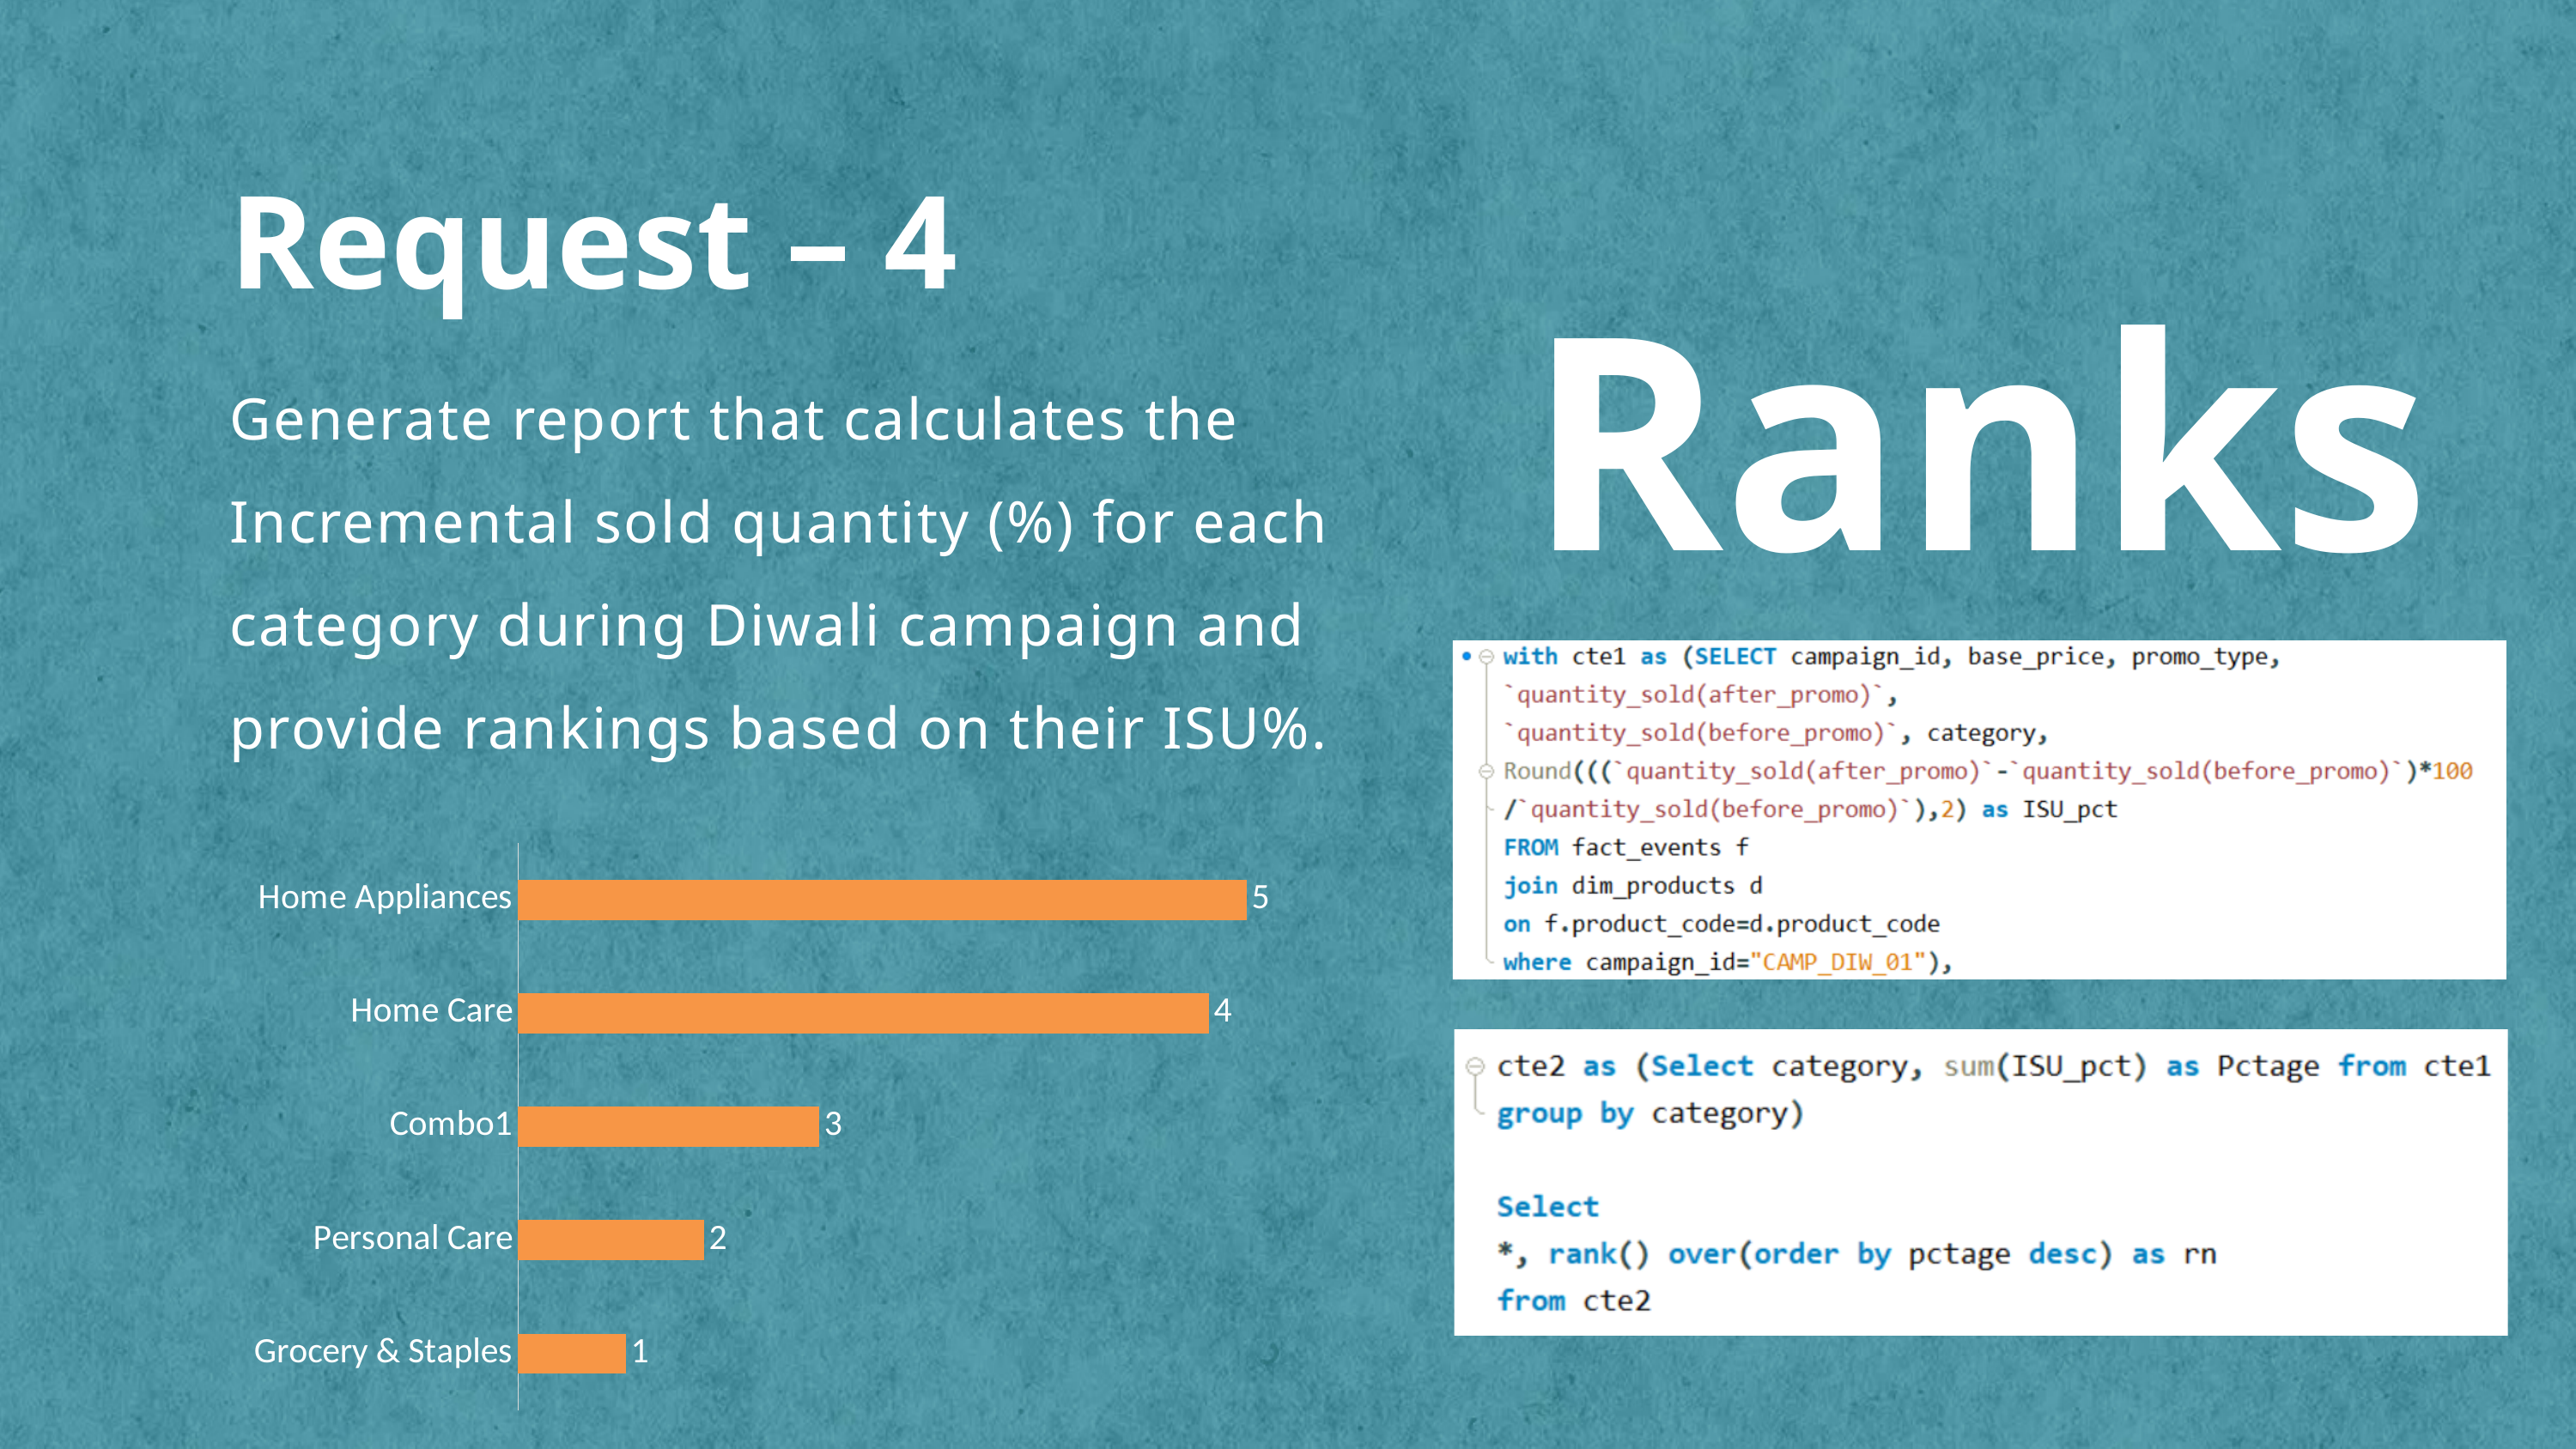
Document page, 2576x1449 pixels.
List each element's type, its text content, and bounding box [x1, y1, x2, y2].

picture [1452, 640, 2507, 979]
text_box Generate report that calculates the Incremental sold quantity (%) for each category during Diwali campaign and provide rankings based on their ISU%. [229, 349, 1524, 761]
chart [229, 831, 1443, 1423]
text_box Request – 4 [229, 155, 1162, 315]
text_box [0, 0, 2576, 1449]
picture [1454, 1029, 2508, 1336]
text_box Ranks [1443, 136, 2515, 610]
